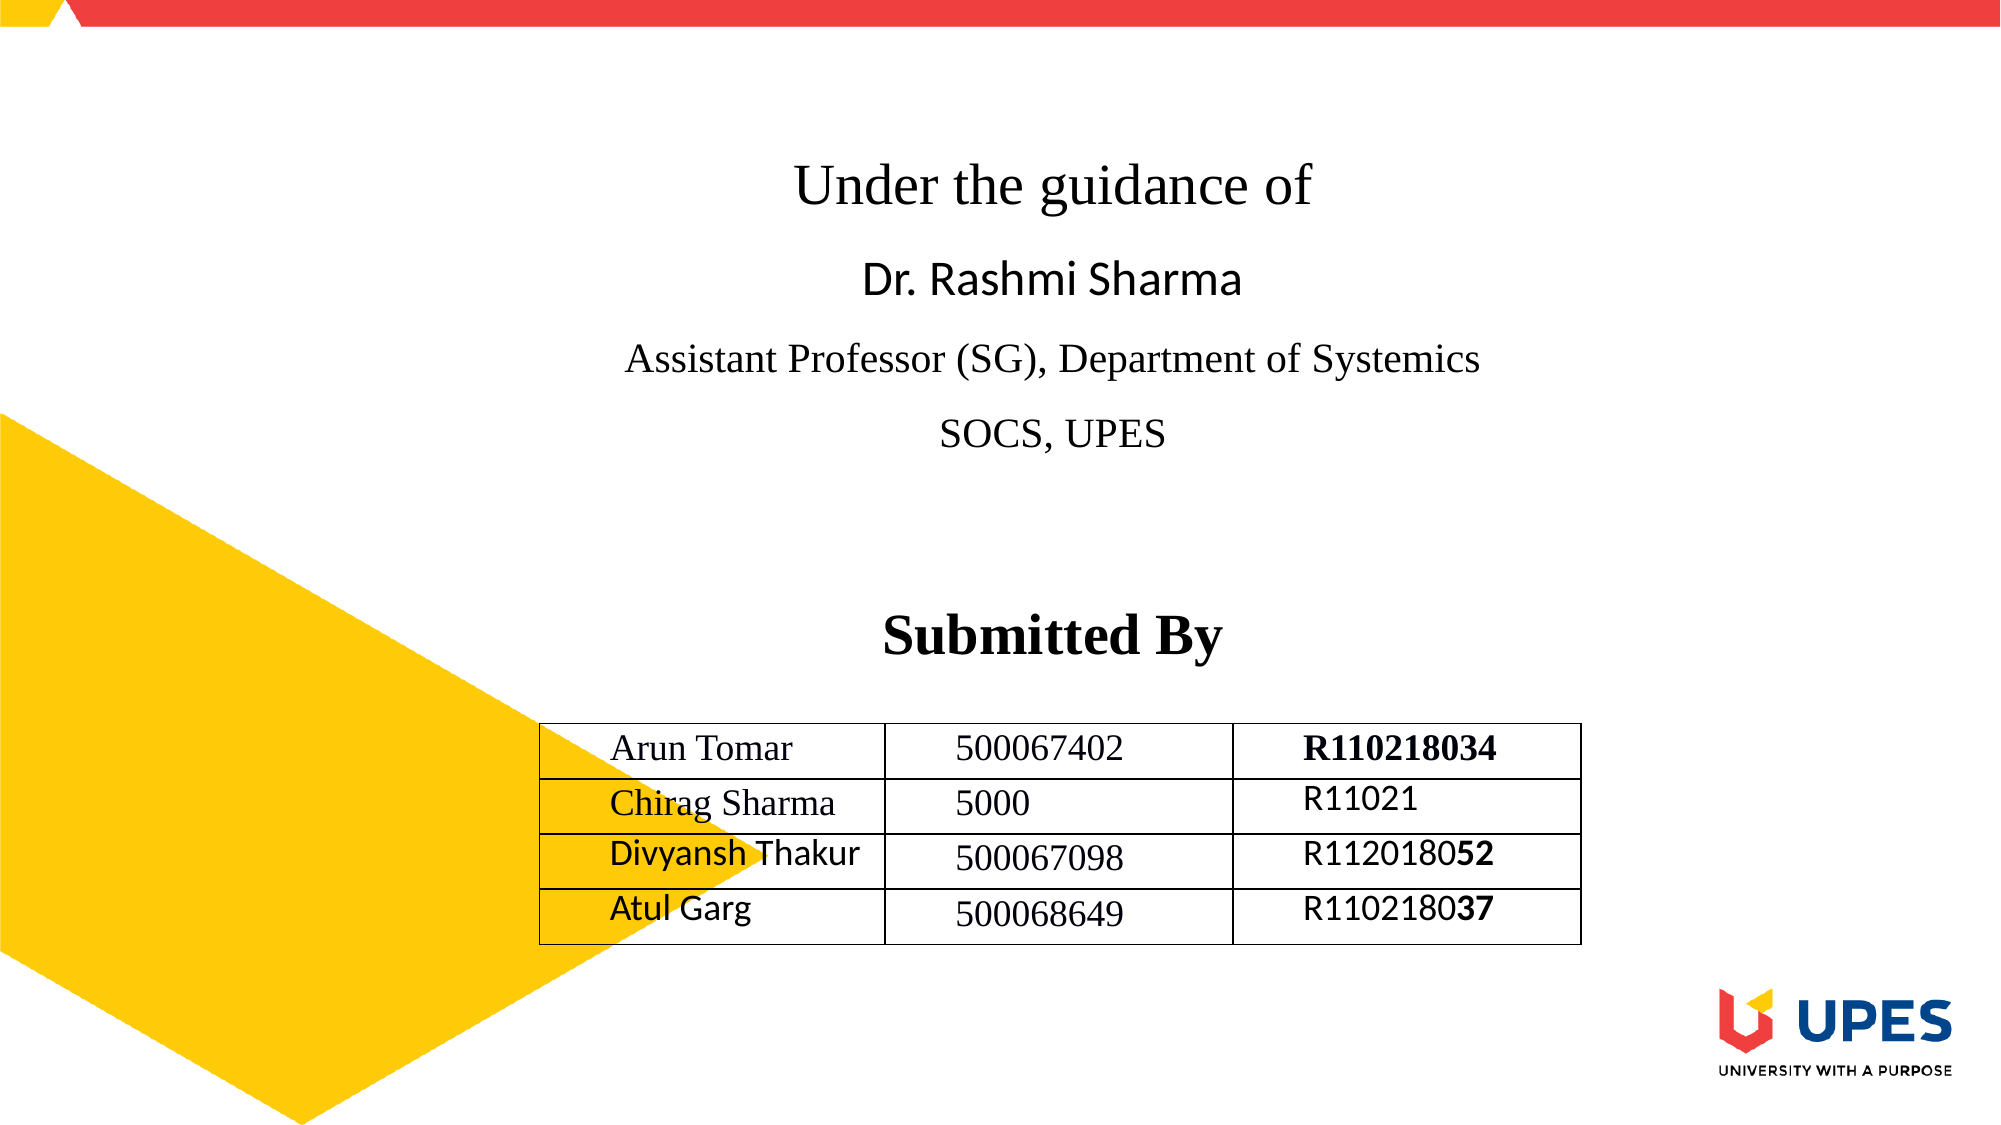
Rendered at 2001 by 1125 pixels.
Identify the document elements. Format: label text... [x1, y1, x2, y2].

picture [0, 0, 2001, 1125]
table_cell Divyansh Thakur [540, 835, 884, 888]
text_box Under the guidance of Dr. Rashmi Sharma Assistant Professor (SG), Department of Systemics SOCS, UPES Submitted By [123, 103, 1983, 779]
table_cell R11021 [1234, 780, 1580, 833]
table_cell 500067098 [886, 835, 1232, 888]
table_cell 5000 [886, 780, 1232, 833]
table_header Arun Tomar [540, 724, 884, 778]
table_cell R112018052 [1234, 835, 1580, 888]
table_header R110218034 [1234, 724, 1580, 778]
table_cell Atul Garg [540, 890, 884, 944]
table_cell 500068649 [886, 890, 1232, 944]
table_header 500067402 [886, 724, 1232, 778]
table_cell Chirag Sharma [540, 780, 884, 833]
table_cell R110218037 [1234, 890, 1580, 944]
